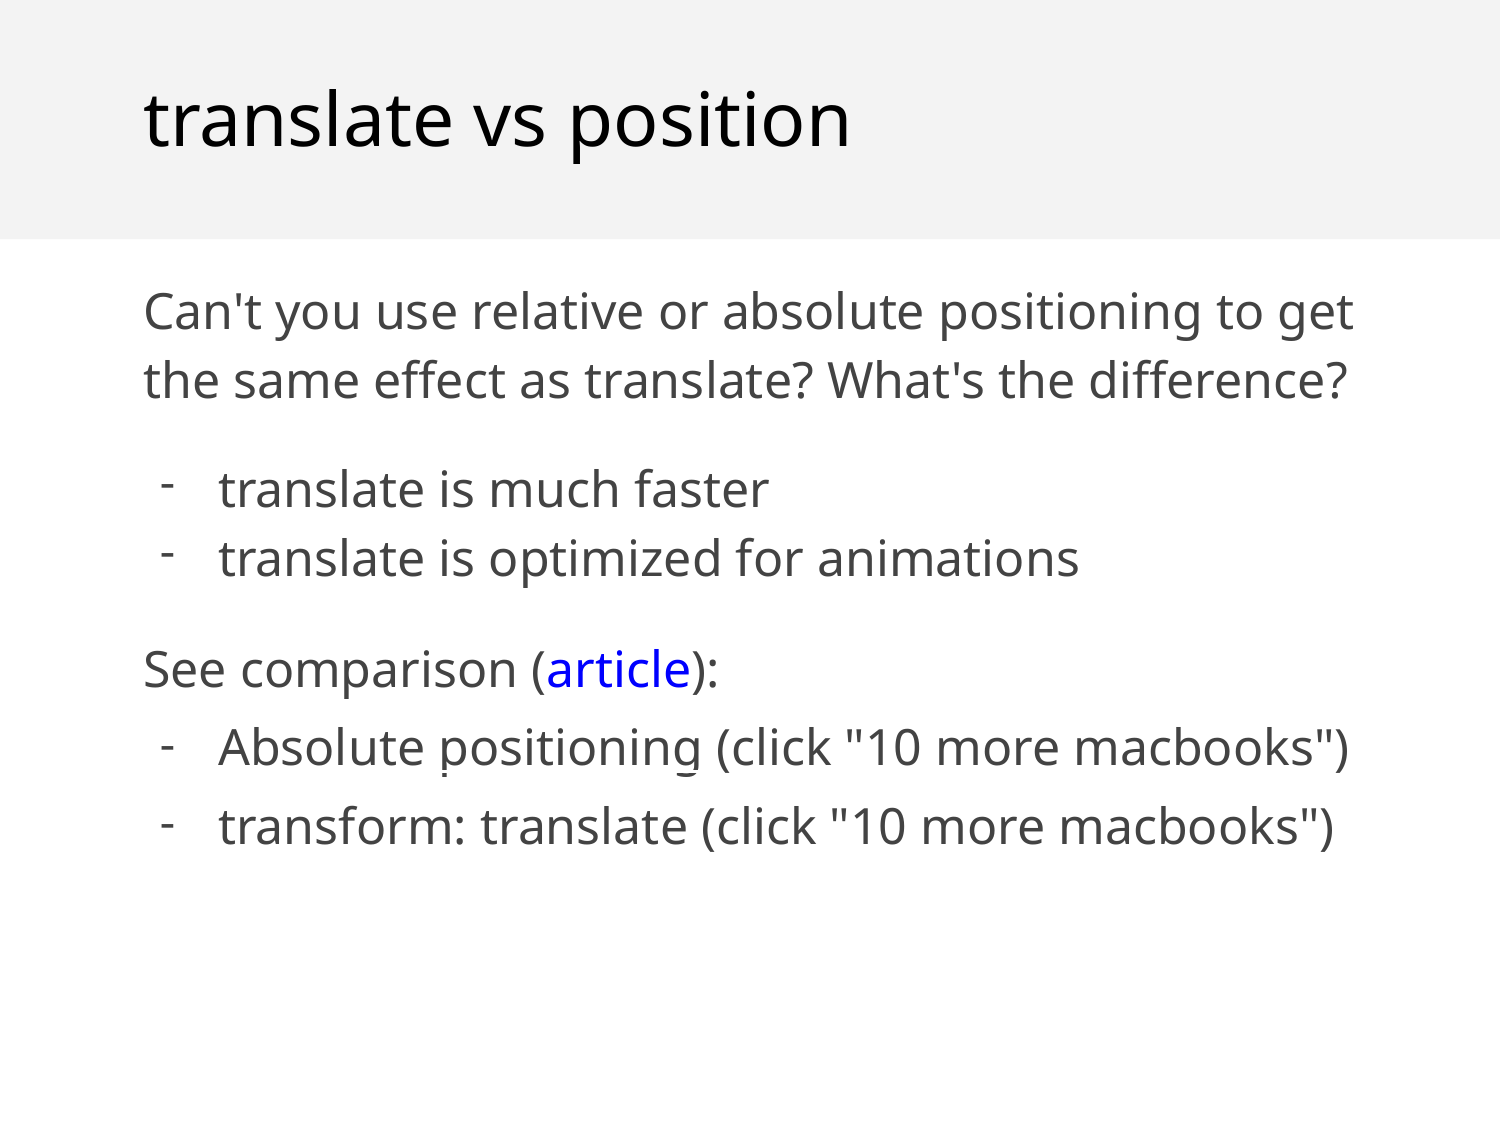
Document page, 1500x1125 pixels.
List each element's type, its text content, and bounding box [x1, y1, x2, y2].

text_box translate vs position [128, 56, 1372, 183]
text_box Can't you use relative or absolute positioning to get the same effect as translate? What's the difference? translate is much faster translate is optimized for animations See comparison (article): Absolute positioning (click "10 more macbooks") transform: translate (click "10 more macbooks") [128, 255, 1372, 1003]
